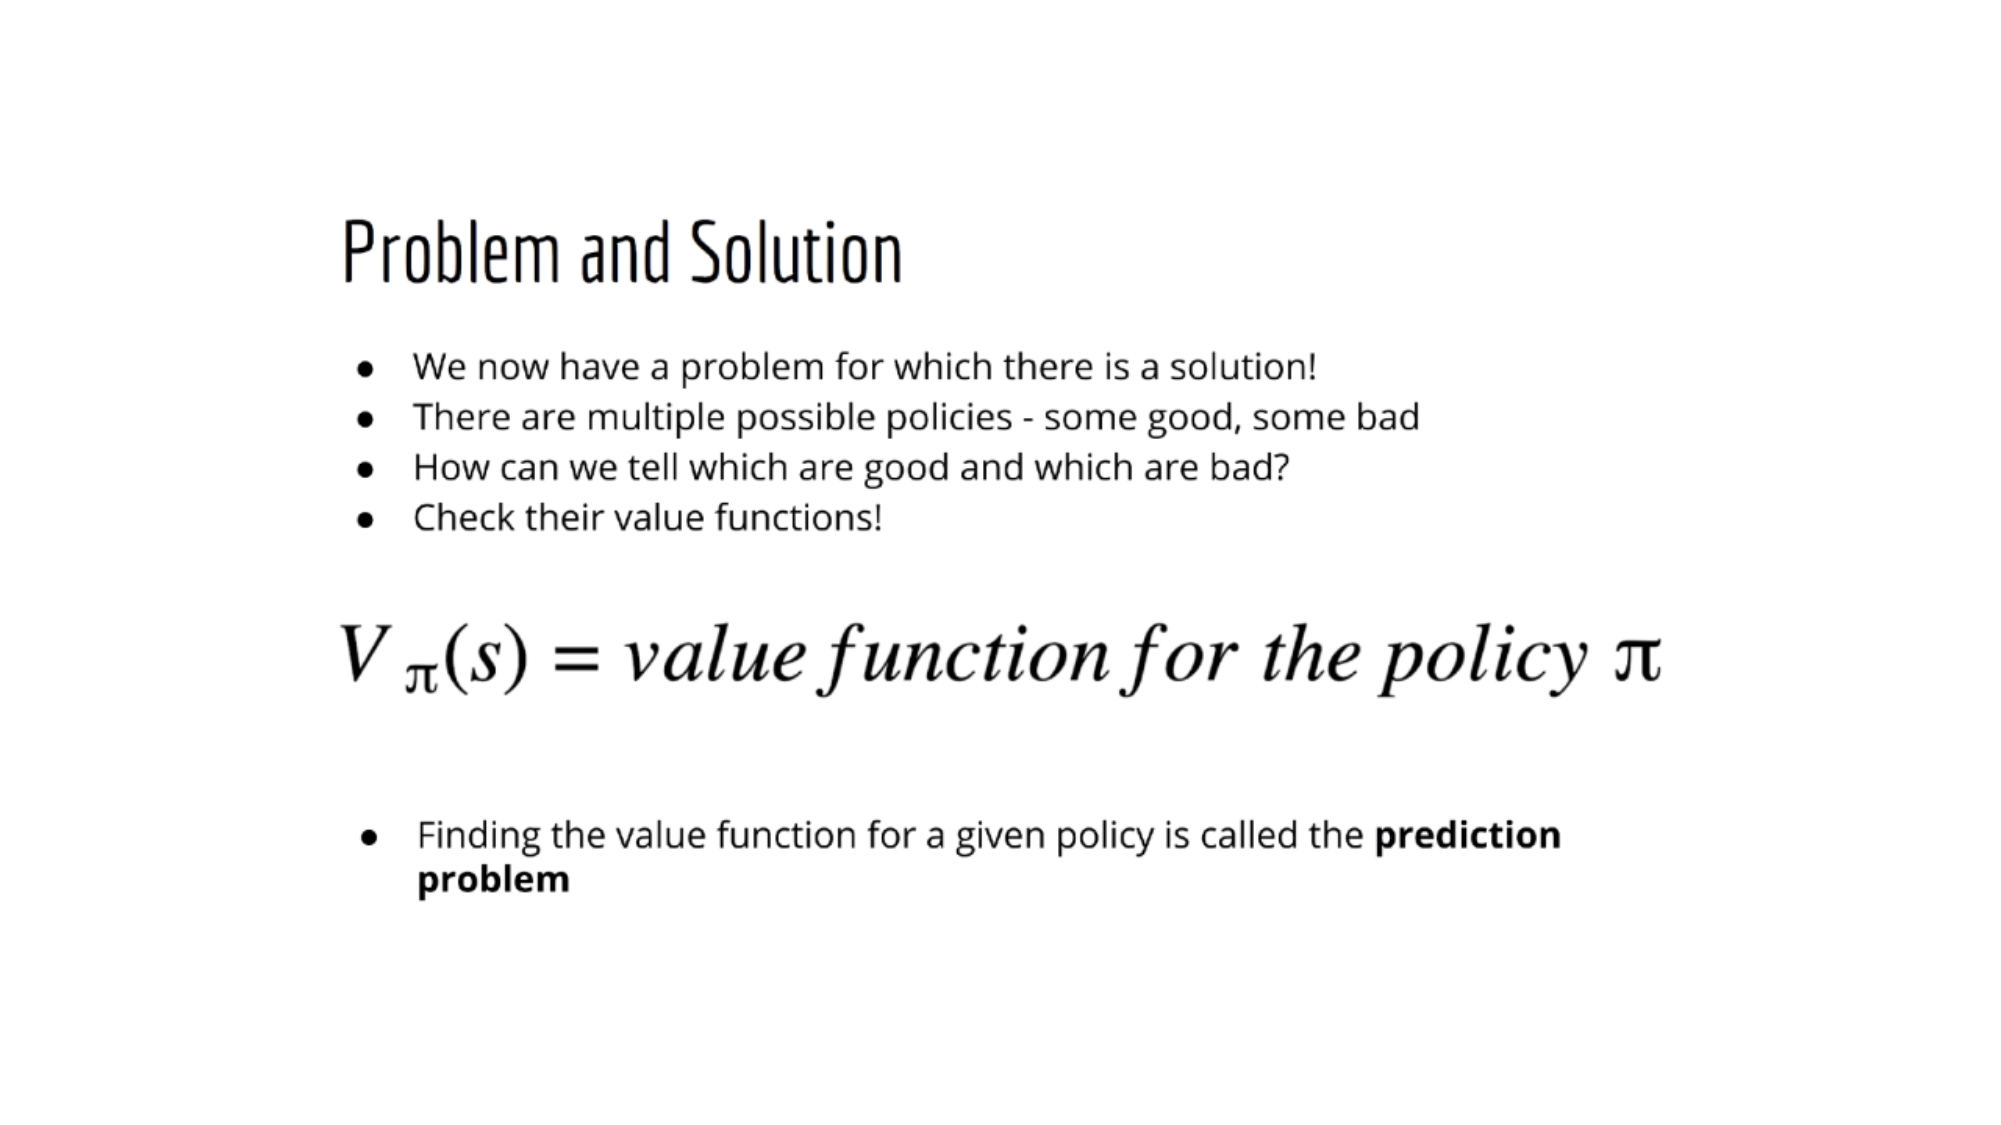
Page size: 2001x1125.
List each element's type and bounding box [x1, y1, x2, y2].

picture [299, 198, 1701, 927]
